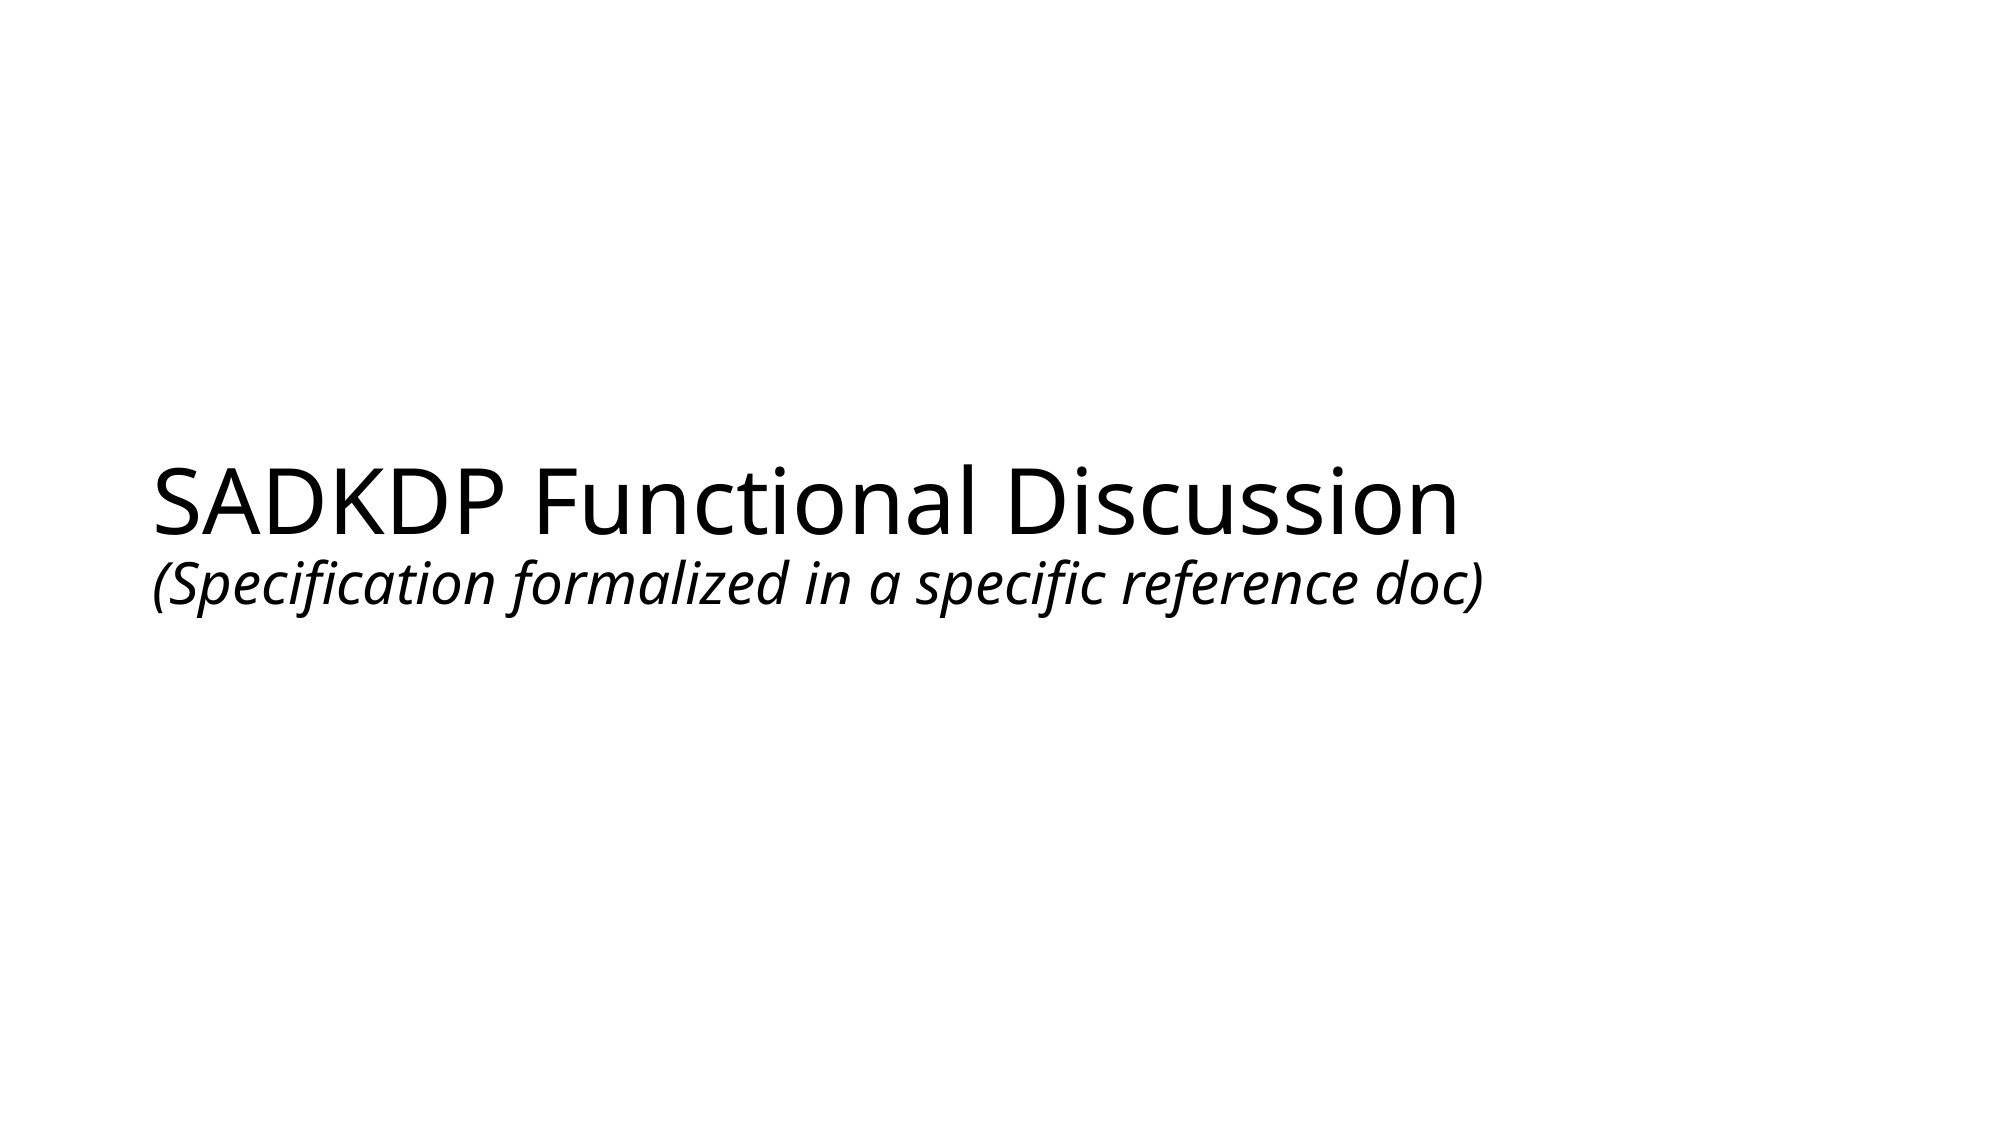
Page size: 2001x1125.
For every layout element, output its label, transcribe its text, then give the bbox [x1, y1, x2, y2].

title SADKDP Functional Discussion (Specification formalized in a specific reference doc) [137, 427, 1863, 645]
